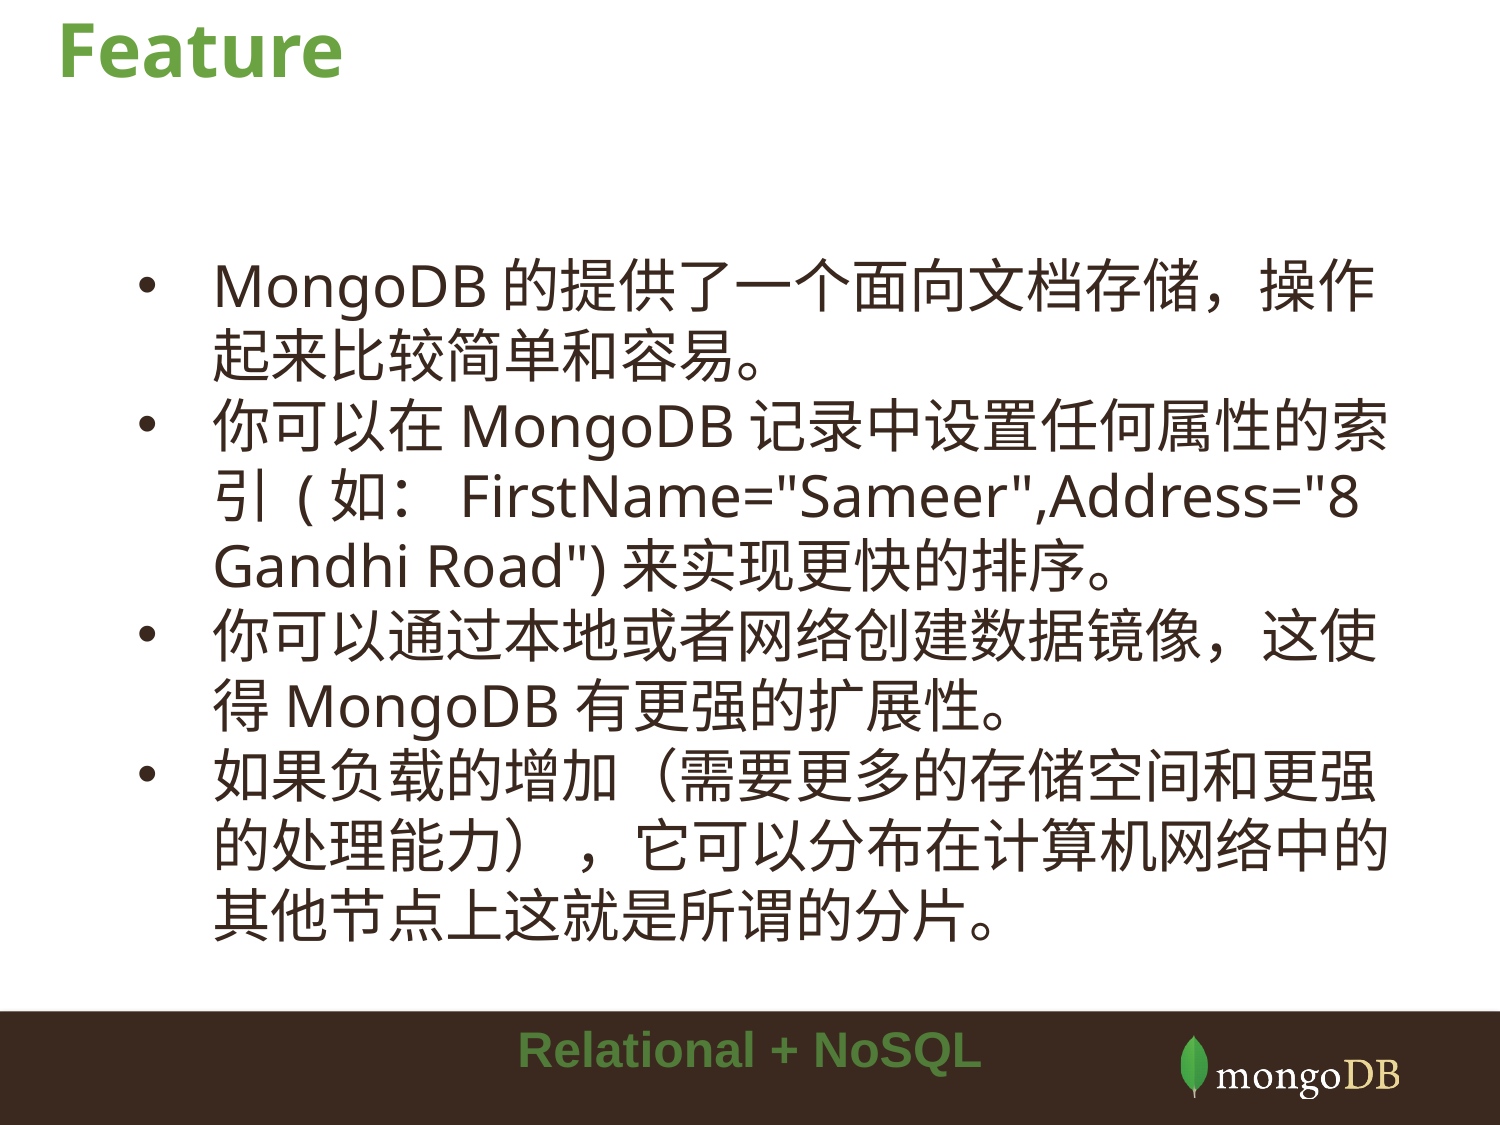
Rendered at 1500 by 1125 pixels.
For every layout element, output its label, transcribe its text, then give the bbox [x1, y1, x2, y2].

text_box MongoDB的提供了一个面向文档存储，操作起来比较简单和容易。 你可以在MongoDB记录中设置任何属性的索引 (如：FirstName="Sameer",Address="8 Gandhi Road")来实现更快的排序。 你可以通过本地或者网络创建数据镜像，这使得MongoDB有更强的扩展性。 如果负载的增加（需要更多的存储空间和更强的处理能力） ，它可以分布在计算机网络中的其他节点上这就是所谓的分片。 [122, 241, 1427, 957]
text_box Relational + NoSQL [416, 1010, 1084, 1086]
title Feature [56, 0, 1500, 187]
